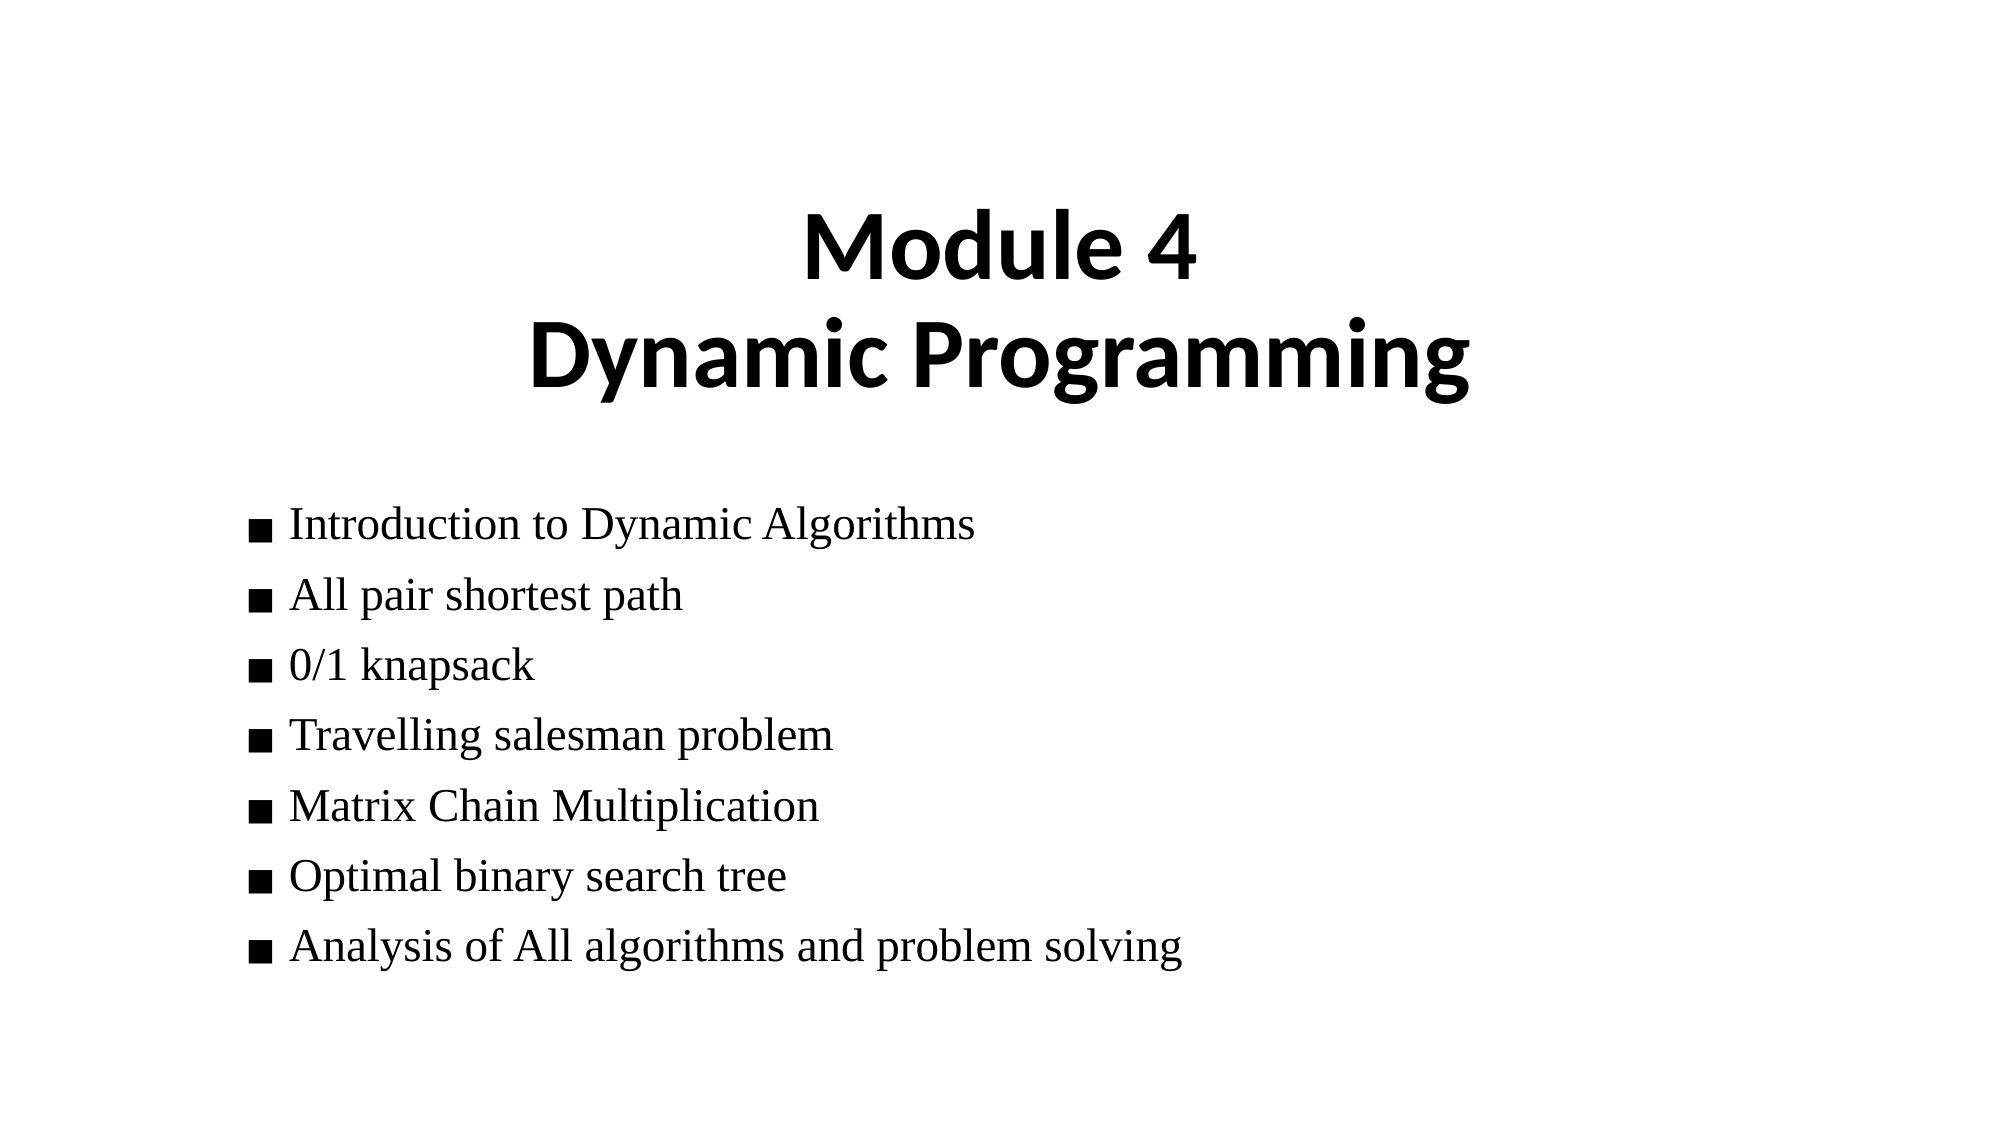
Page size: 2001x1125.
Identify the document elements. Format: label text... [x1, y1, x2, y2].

subtitle Introduction to Dynamic Algorithms All pair shortest path 0/1 knapsack Travelling salesman problem Matrix Chain Multiplication Optimal binary search tree Analysis of All algorithms and problem solving [229, 491, 1730, 982]
title Module 4 Dynamic Programming [249, 184, 1750, 417]
